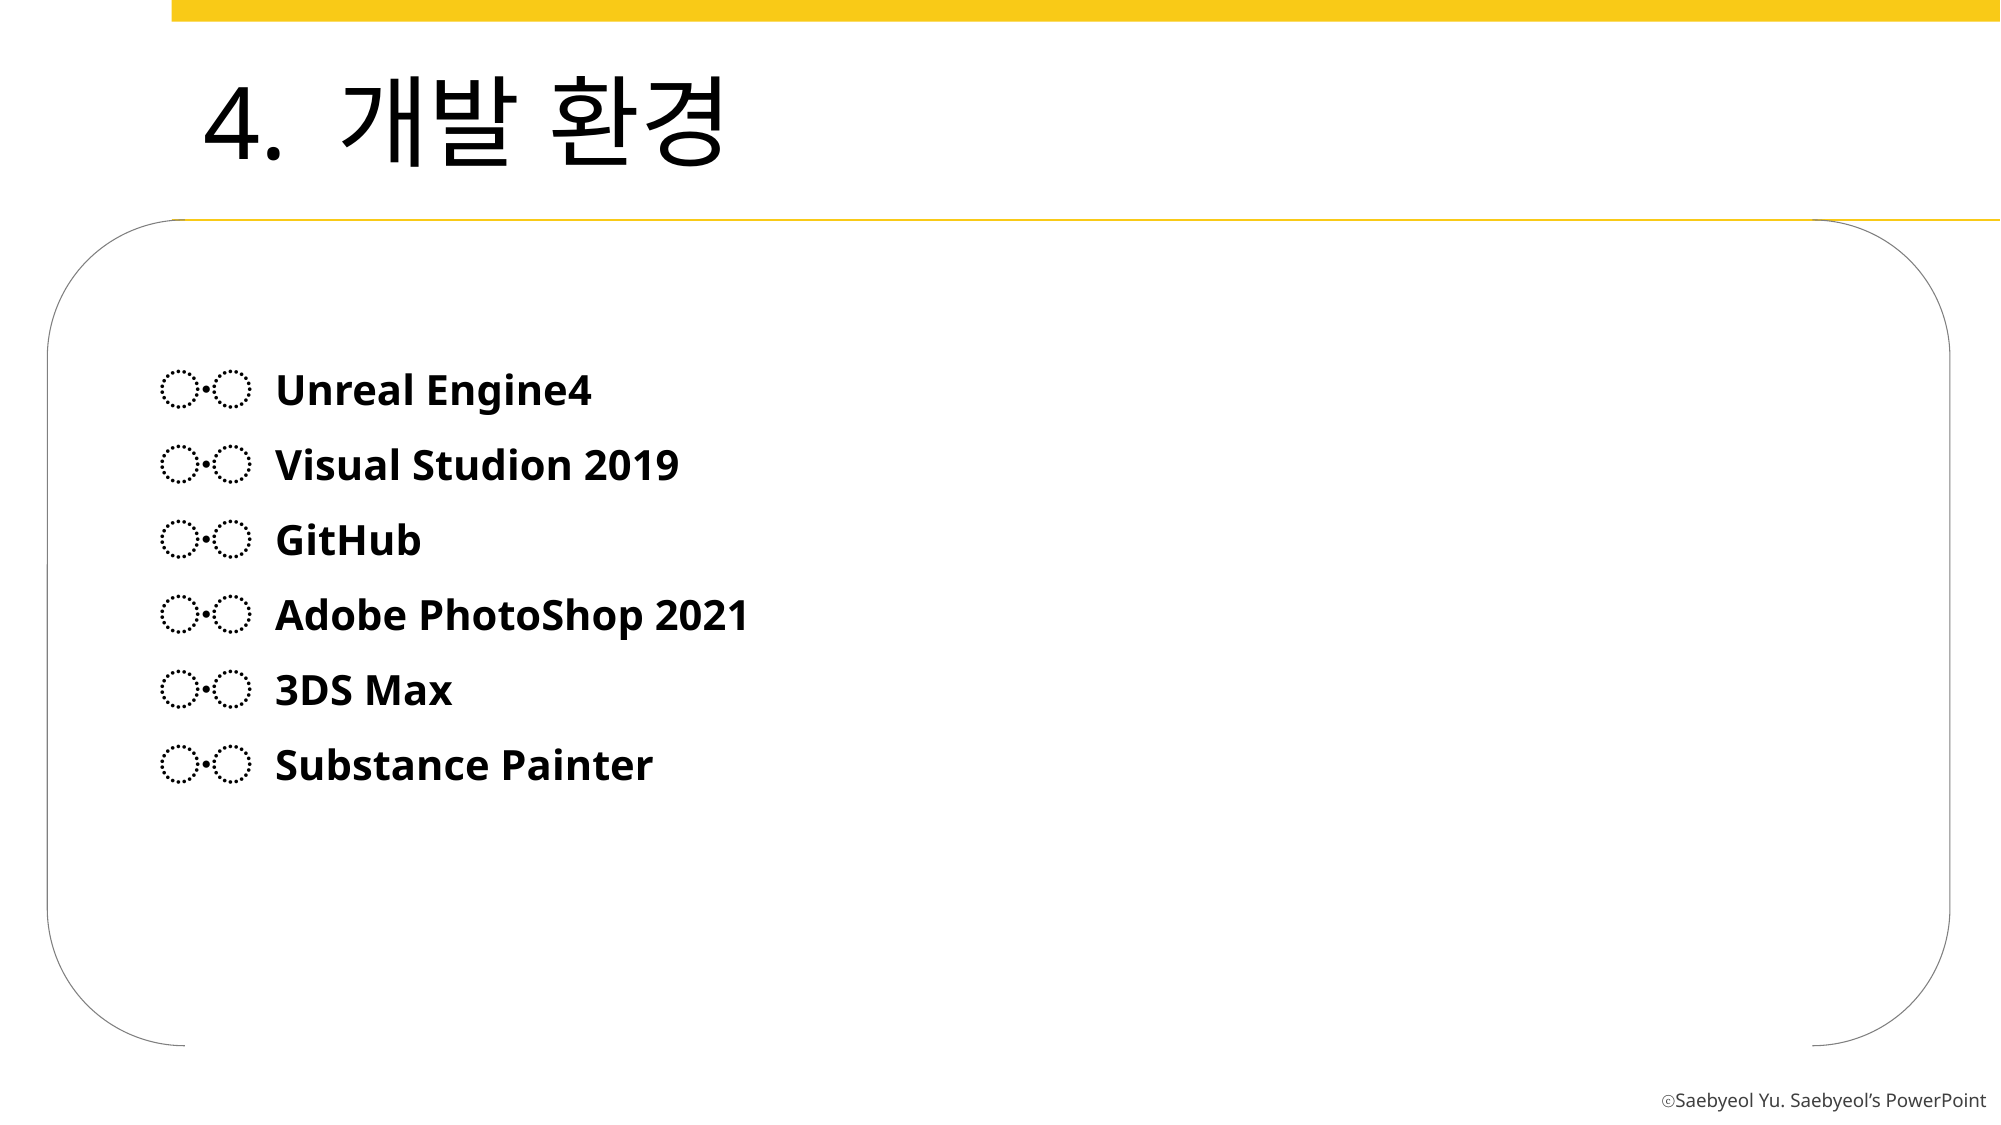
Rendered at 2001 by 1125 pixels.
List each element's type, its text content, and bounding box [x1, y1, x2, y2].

text_box [46, 220, 1951, 1047]
text_box 4. 개발 환경 [188, 52, 749, 188]
text_box [171, 0, 2000, 23]
text_box 〮 Unreal Engine4 〮 Visual Studion 2019 〮 GitHub 〮 Adobe PhotoShop 2021 〮 3DS Max 〮 Substance Painter [144, 331, 1866, 797]
